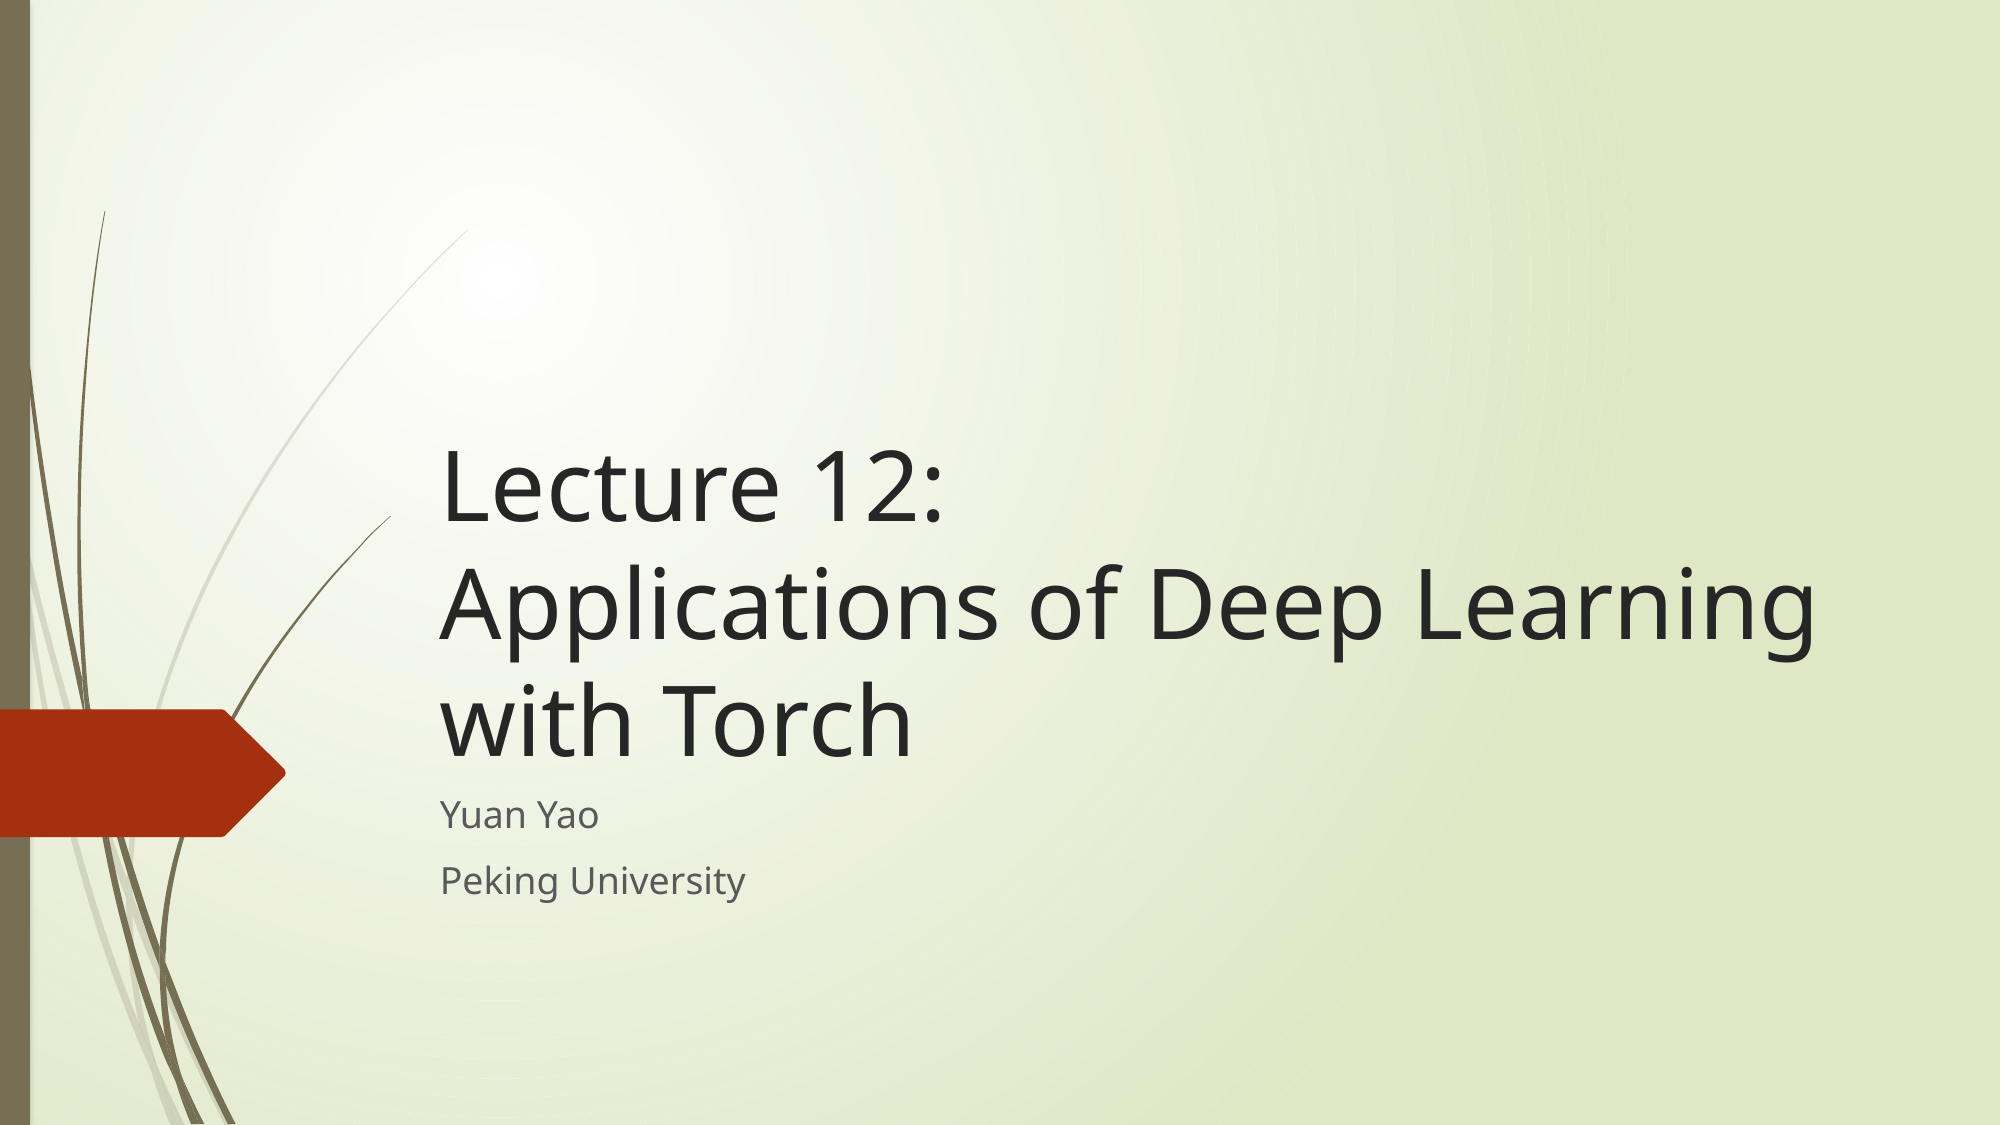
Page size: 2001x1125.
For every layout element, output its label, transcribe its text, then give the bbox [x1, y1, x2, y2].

subtitle Yuan Yao Peking University [424, 783, 1888, 969]
title Lecture 12: Applications of Deep Learning with Torch [424, 412, 1888, 783]
